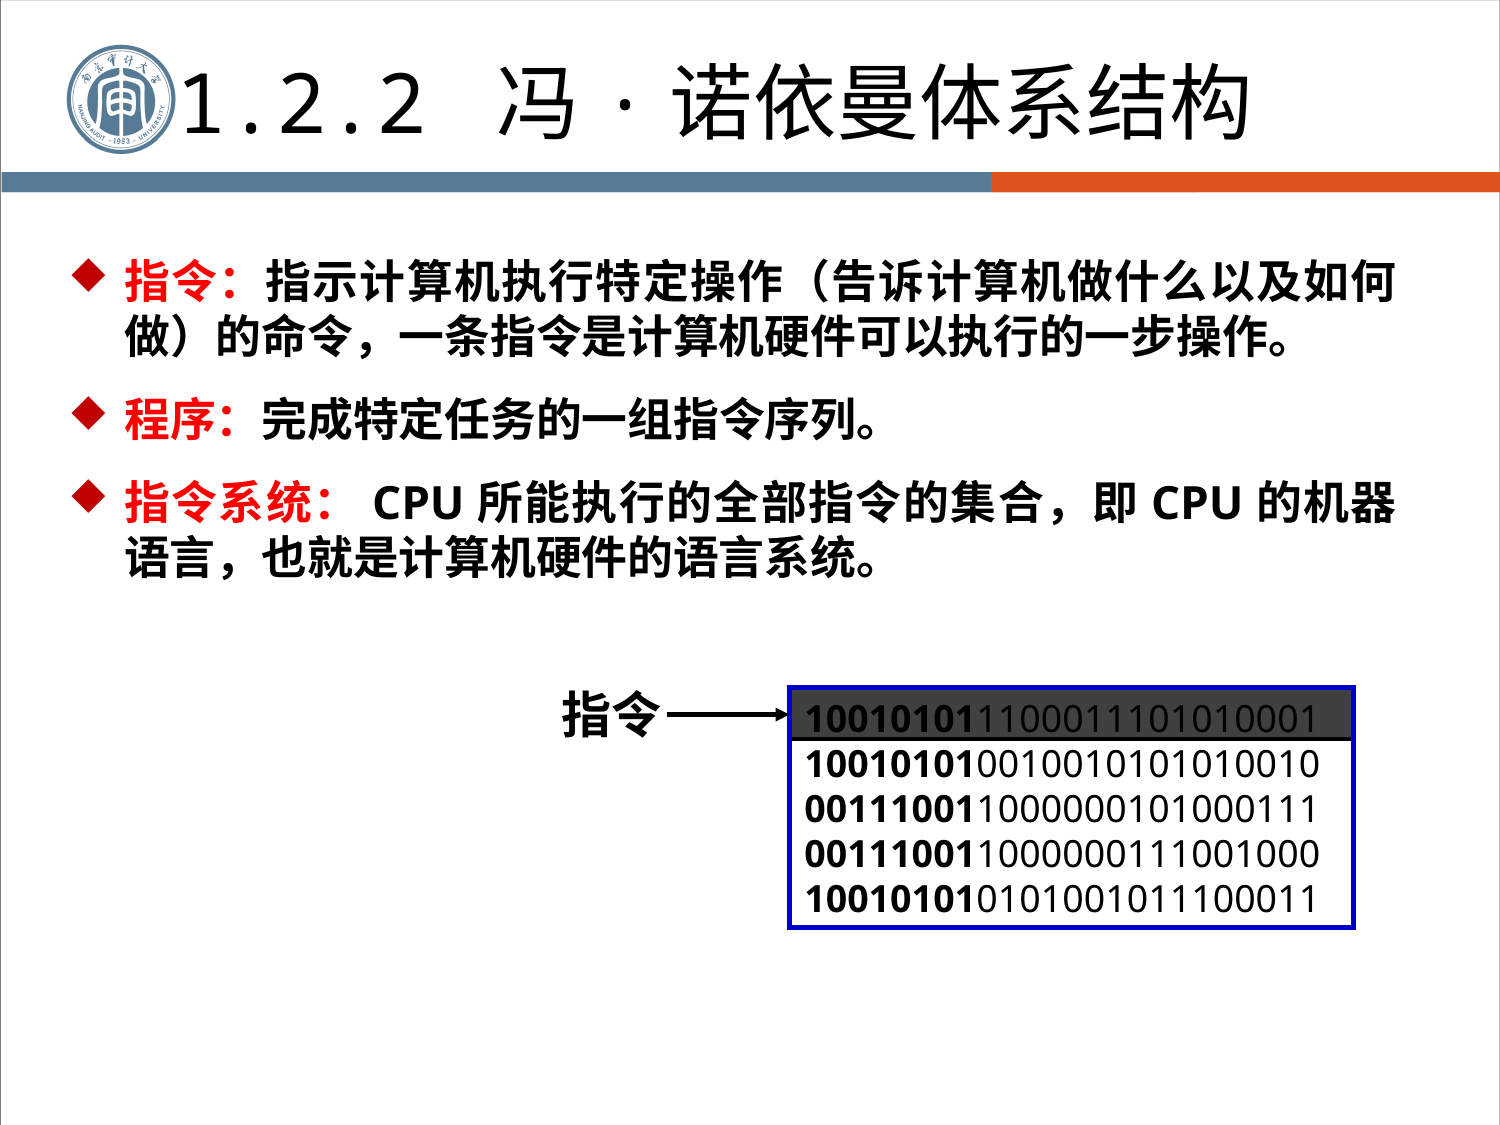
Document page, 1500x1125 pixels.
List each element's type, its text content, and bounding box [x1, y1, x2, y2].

text_box 1.2.2 冯·诺依曼体系结构 [162, 42, 1268, 158]
list 指令：指示计算机执行特定操作（告诉计算机做什么以及如何做）的命令，一条指令是计算机硬件可以执行的一步操作。 程序：完成特定任务的一组指令序列。 指令系统：CPU所能执行的全部指令的集合，即CPU的机器语言，也就是计算机硬件的语言系统。 [52, 245, 1412, 665]
text_box 指令 [490, 675, 732, 751]
picture [0, 0, 1500, 1125]
text_box 100101011100011101010001 100101010010010101010010 001110011000000101000111 001110011000000111001000 100101010101001011100011 [789, 687, 1354, 928]
